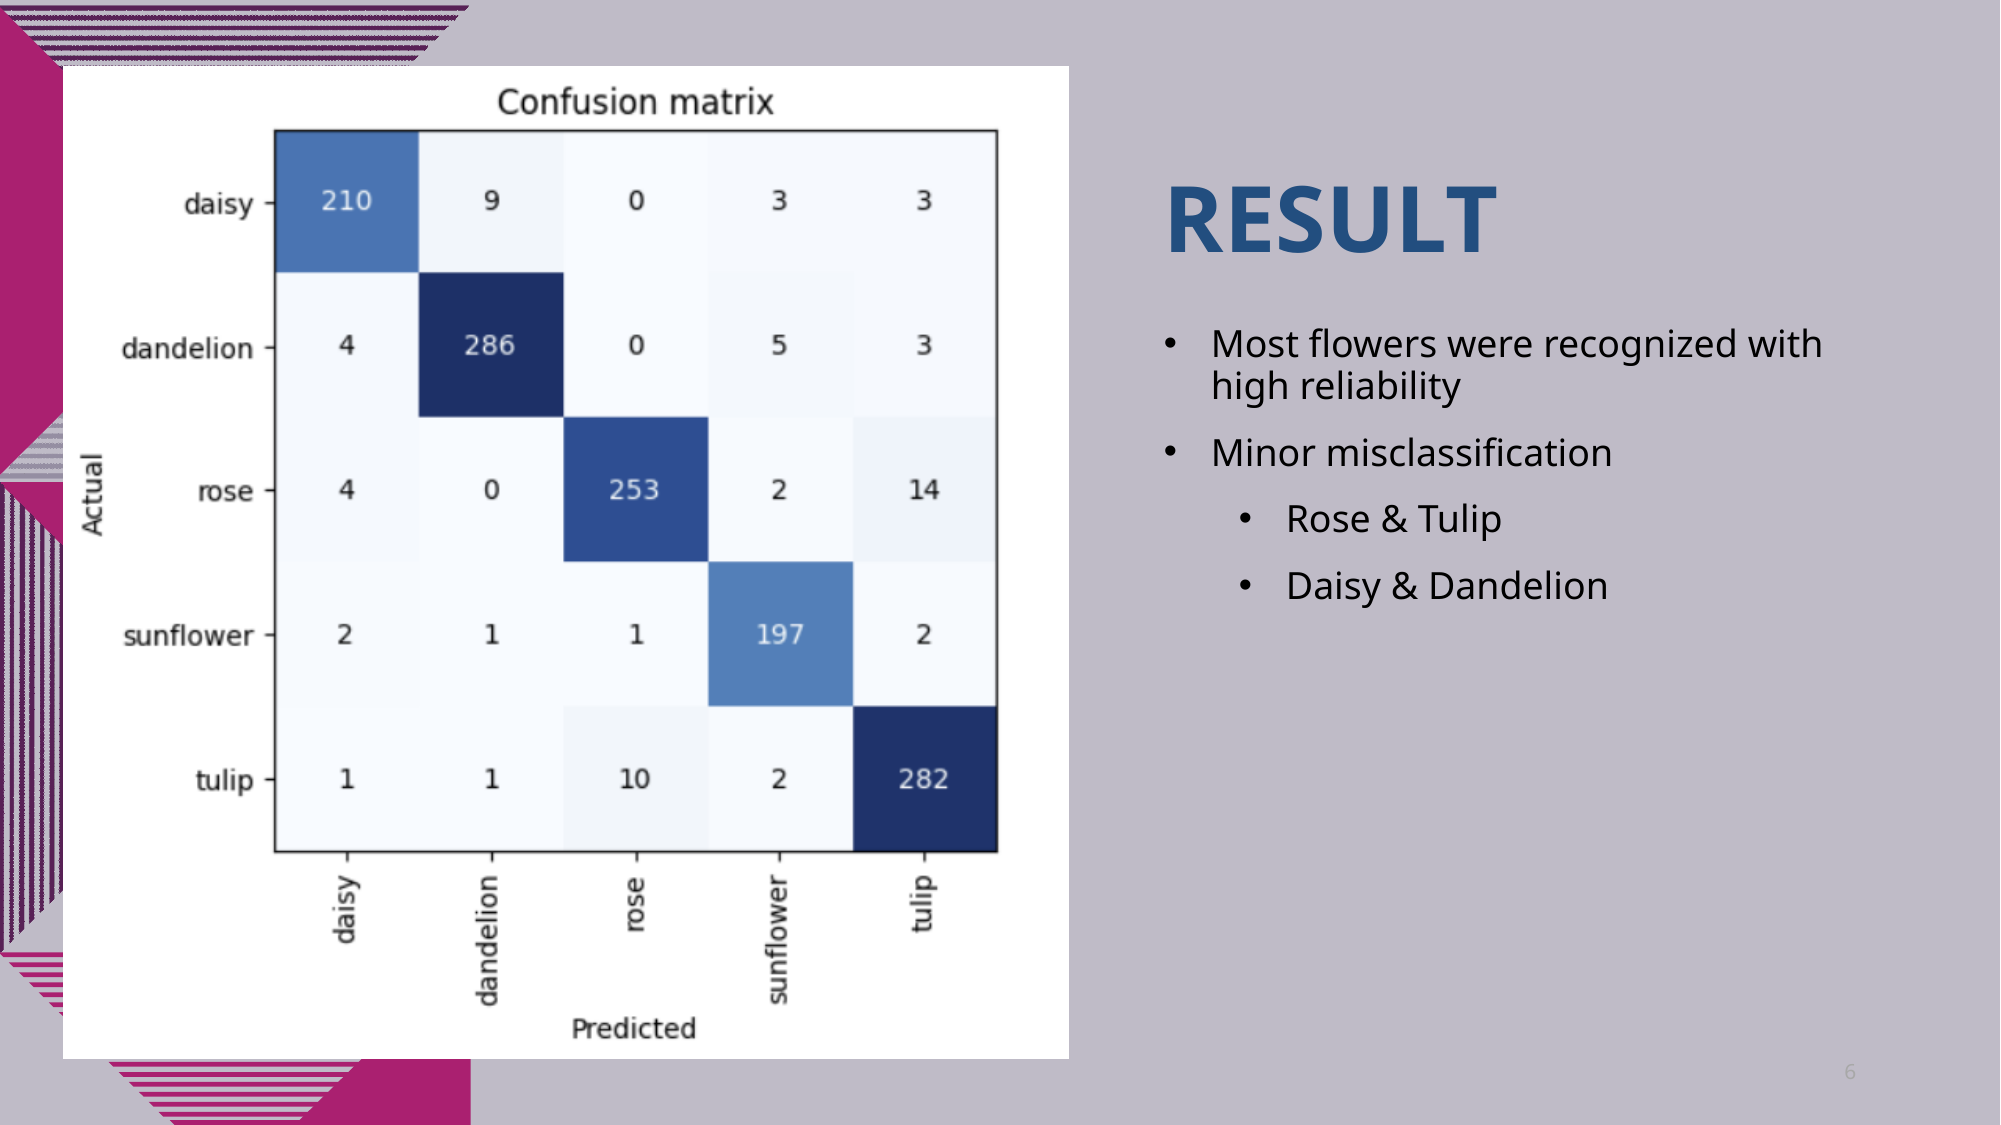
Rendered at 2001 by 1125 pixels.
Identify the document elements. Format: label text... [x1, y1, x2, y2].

slide_number 6 [1796, 1042, 1872, 1103]
title Result [1149, 165, 2000, 316]
list Most flowers were recognized with high reliability Minor misclassification Rose & Tulip Daisy & Dandelion [1149, 315, 1901, 809]
picture [0, 0, 1069, 1059]
